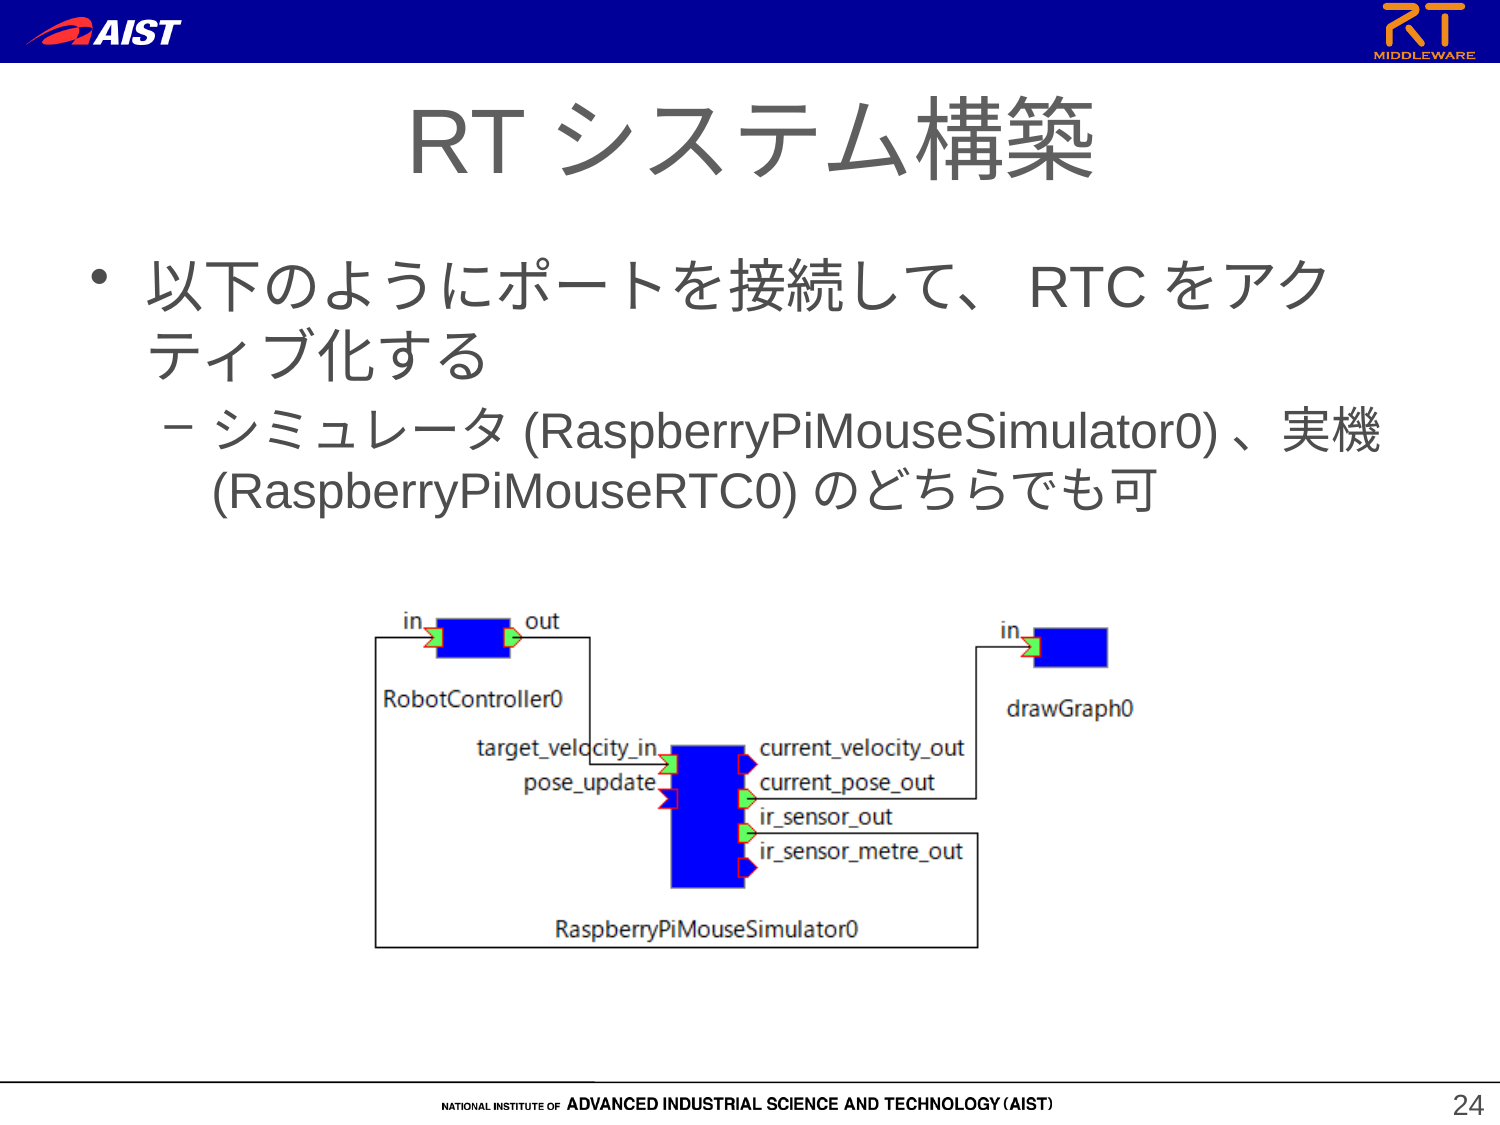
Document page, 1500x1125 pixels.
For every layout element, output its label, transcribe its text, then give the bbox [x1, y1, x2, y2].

slide_number 24 [1149, 1078, 1500, 1125]
picture [0, 0, 1500, 63]
picture [442, 1097, 1052, 1110]
text_box RTシステム構築 [29, 66, 1474, 208]
picture [346, 565, 1157, 994]
list 以下のようにポートを接続して、RTCをアクティブ化する シミュレータ(RaspberryPiMouseSimulator0)、実機(RaspberryPiMouseRTC0)のどちらでも可 [74, 241, 1422, 585]
